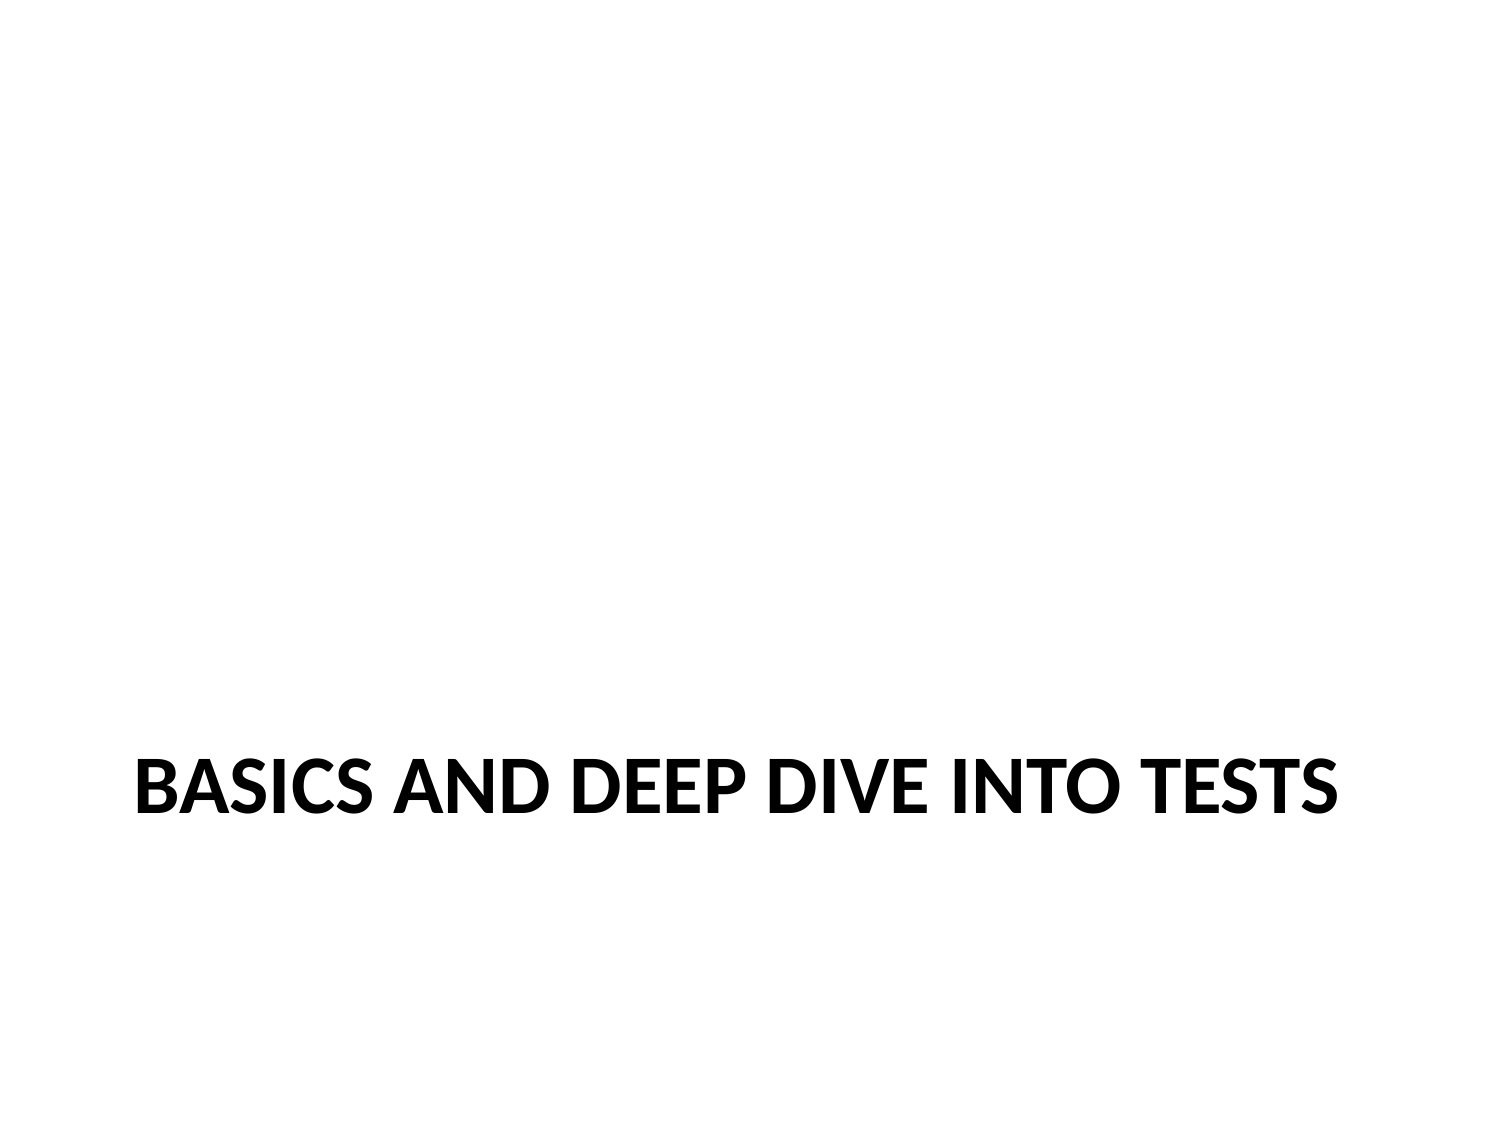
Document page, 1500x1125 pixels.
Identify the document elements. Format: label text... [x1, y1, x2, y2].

title Basics and deep dive into tests [118, 722, 1394, 947]
